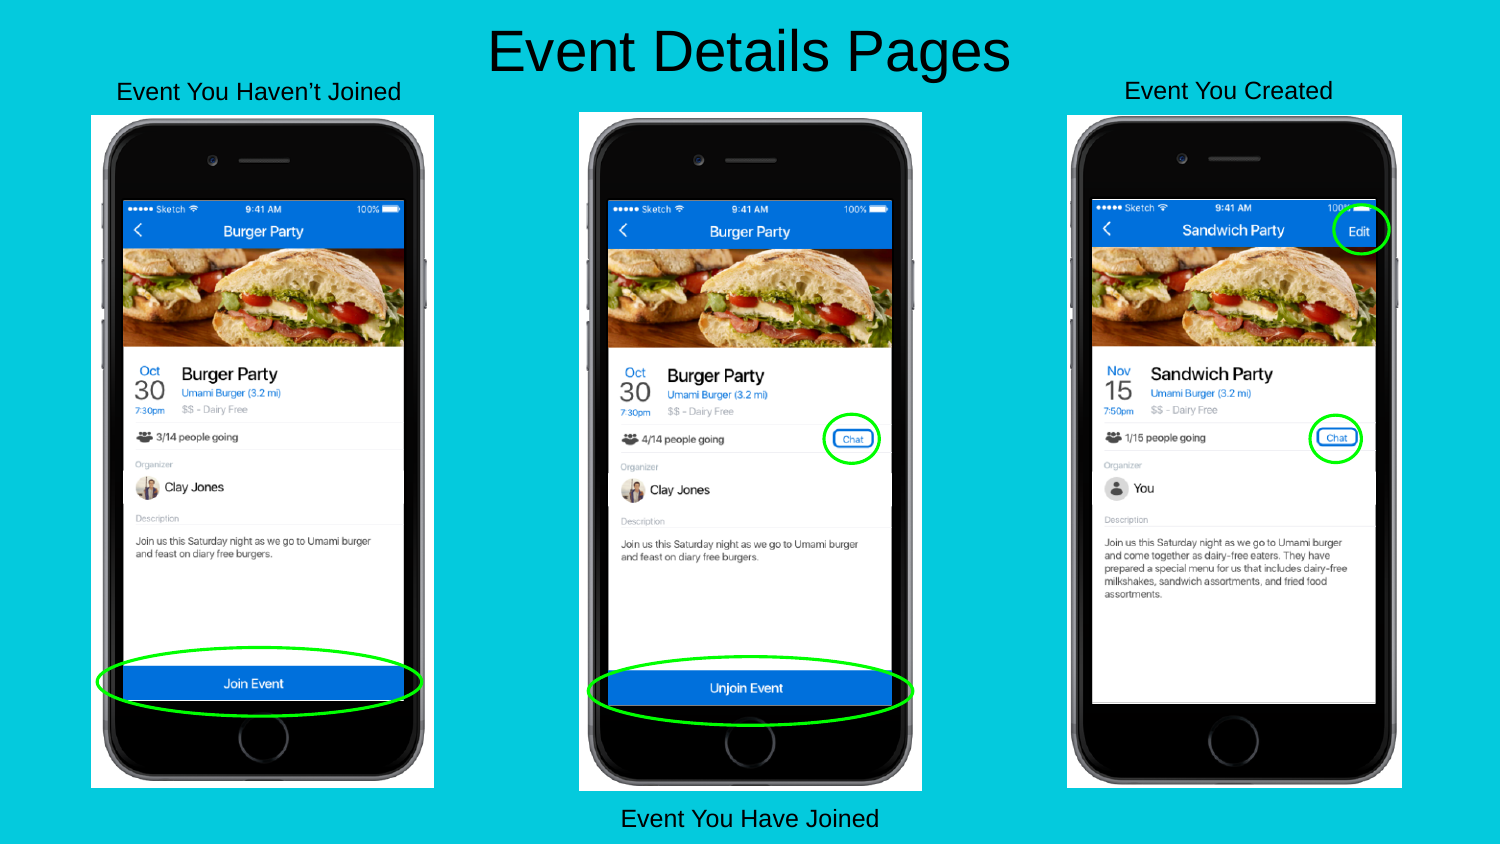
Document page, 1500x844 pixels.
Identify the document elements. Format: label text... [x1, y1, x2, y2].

title Event Details Pages [51, 0, 1449, 92]
text_box Event You Created [1039, 59, 1419, 129]
picture [90, 115, 434, 788]
picture [1067, 115, 1402, 788]
text_box Event You Haven’t Joined [69, 60, 449, 130]
picture [579, 112, 922, 791]
text_box Event You Have Joined [561, 787, 940, 844]
